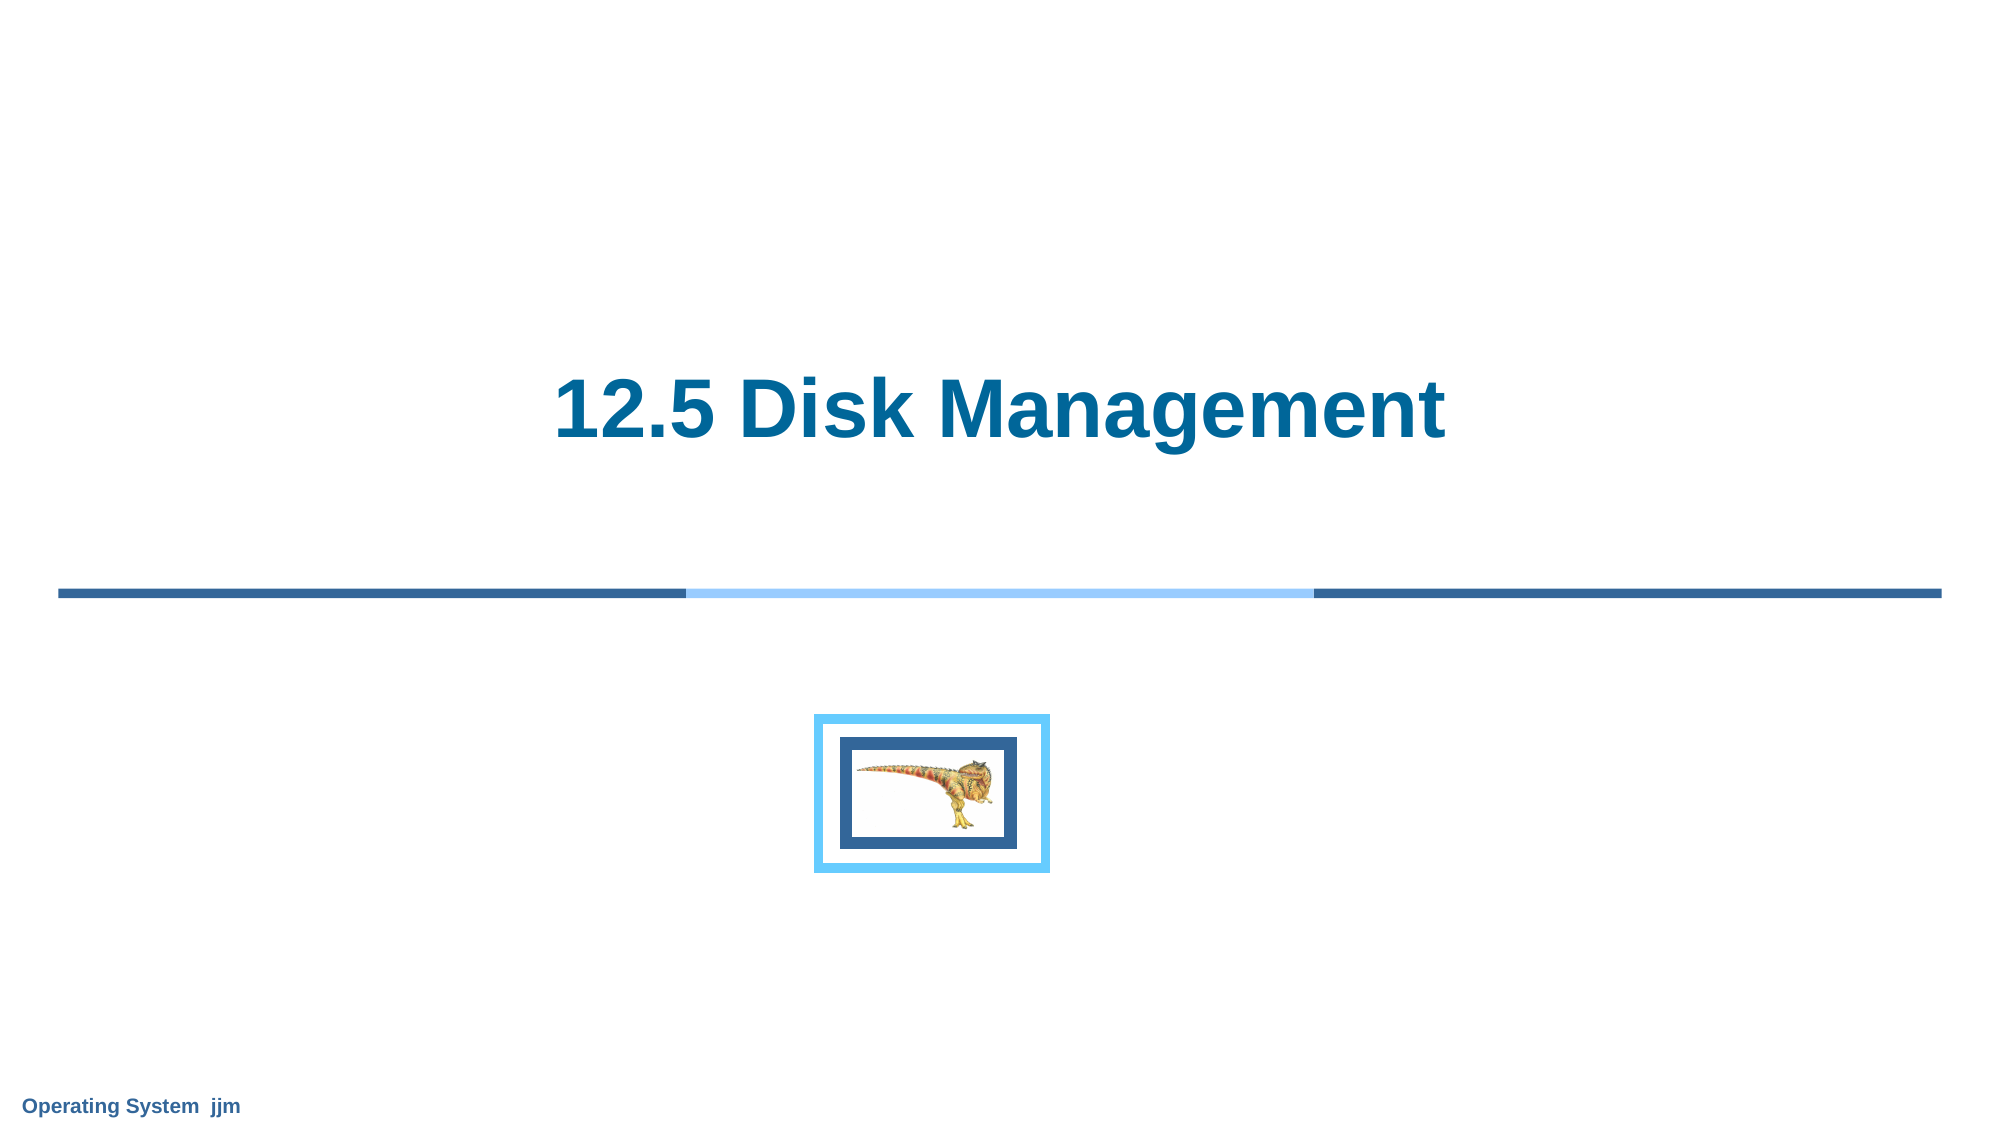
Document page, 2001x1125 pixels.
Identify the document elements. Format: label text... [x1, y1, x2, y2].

title 12.5 Disk Management [150, 112, 1850, 462]
picture [852, 750, 1004, 837]
